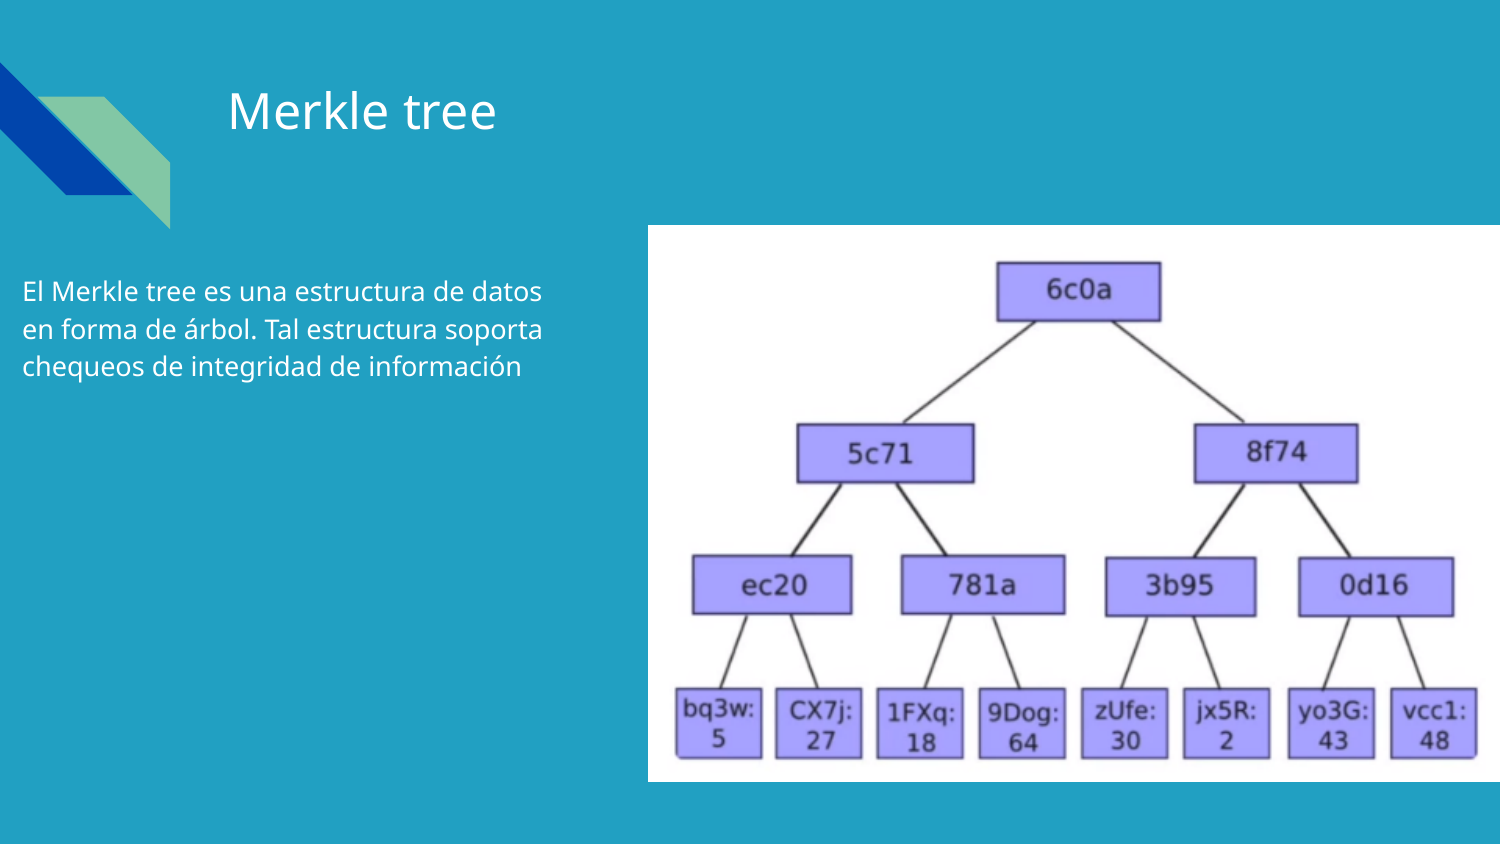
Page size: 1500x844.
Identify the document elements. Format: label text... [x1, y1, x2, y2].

title Merkle tree [212, 64, 1368, 215]
picture [648, 224, 1500, 782]
list El Merkle tree es una estructura de datos en forma de árbol. Tal estructura soporta chequeos de integridad de información [7, 254, 581, 733]
